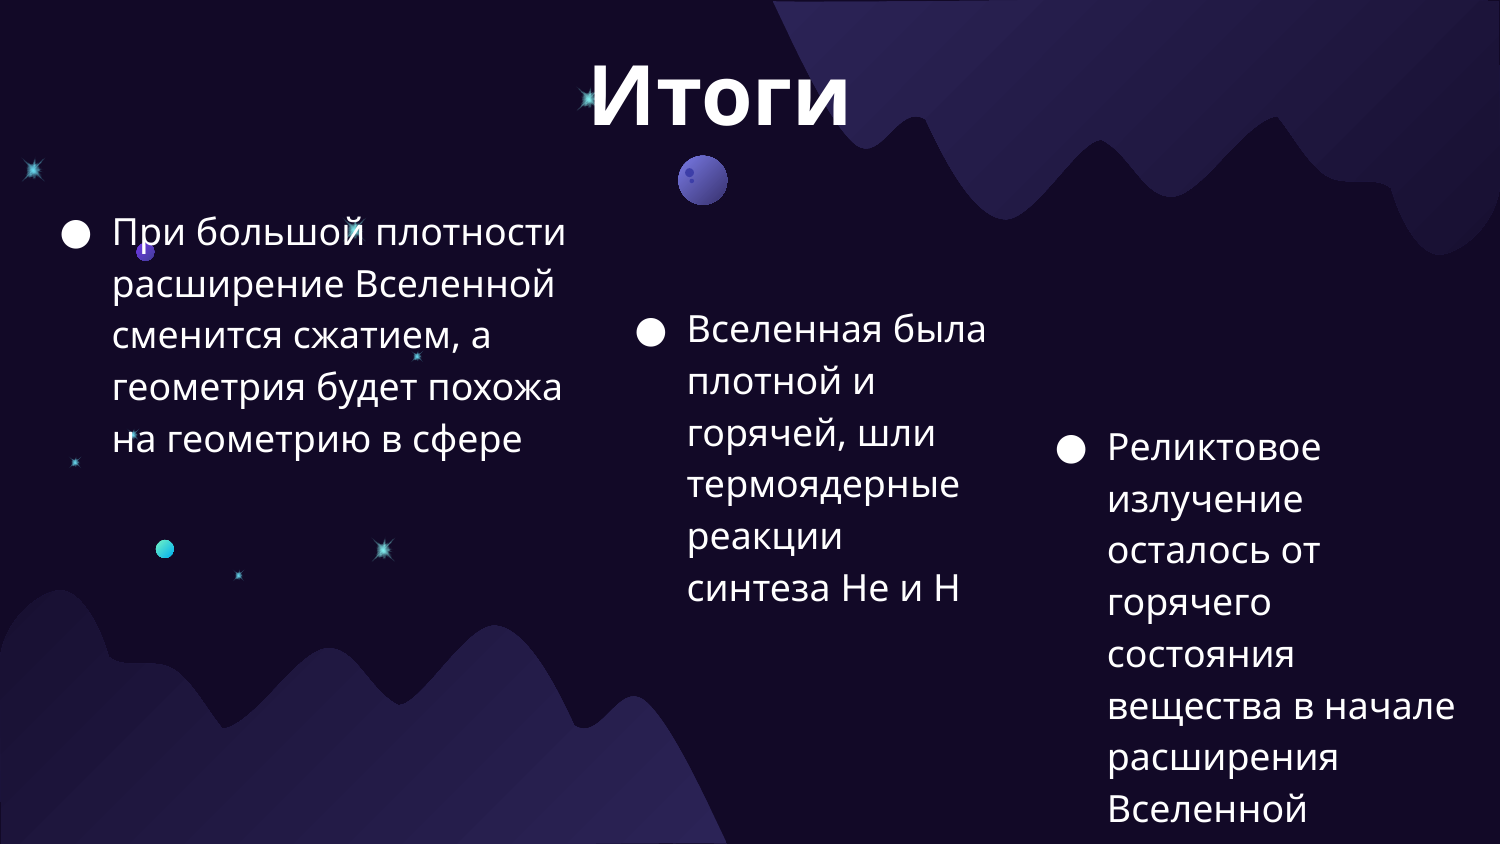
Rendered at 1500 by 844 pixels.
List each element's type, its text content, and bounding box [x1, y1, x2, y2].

title Итоги [21, 26, 1420, 121]
picture [20, 155, 46, 183]
list Реликтовое излучение осталось от горячего состояния вещества в начале расширения Вселенной [1016, 401, 1479, 844]
list При большой плотности расширение Вселенной сменится сжатием, а геометрия будет похожа на геометрию в сфере [21, 186, 628, 594]
list Вселенная была плотной и горячей, шли термоядерные реакции синтеза He и H [596, 283, 1008, 844]
